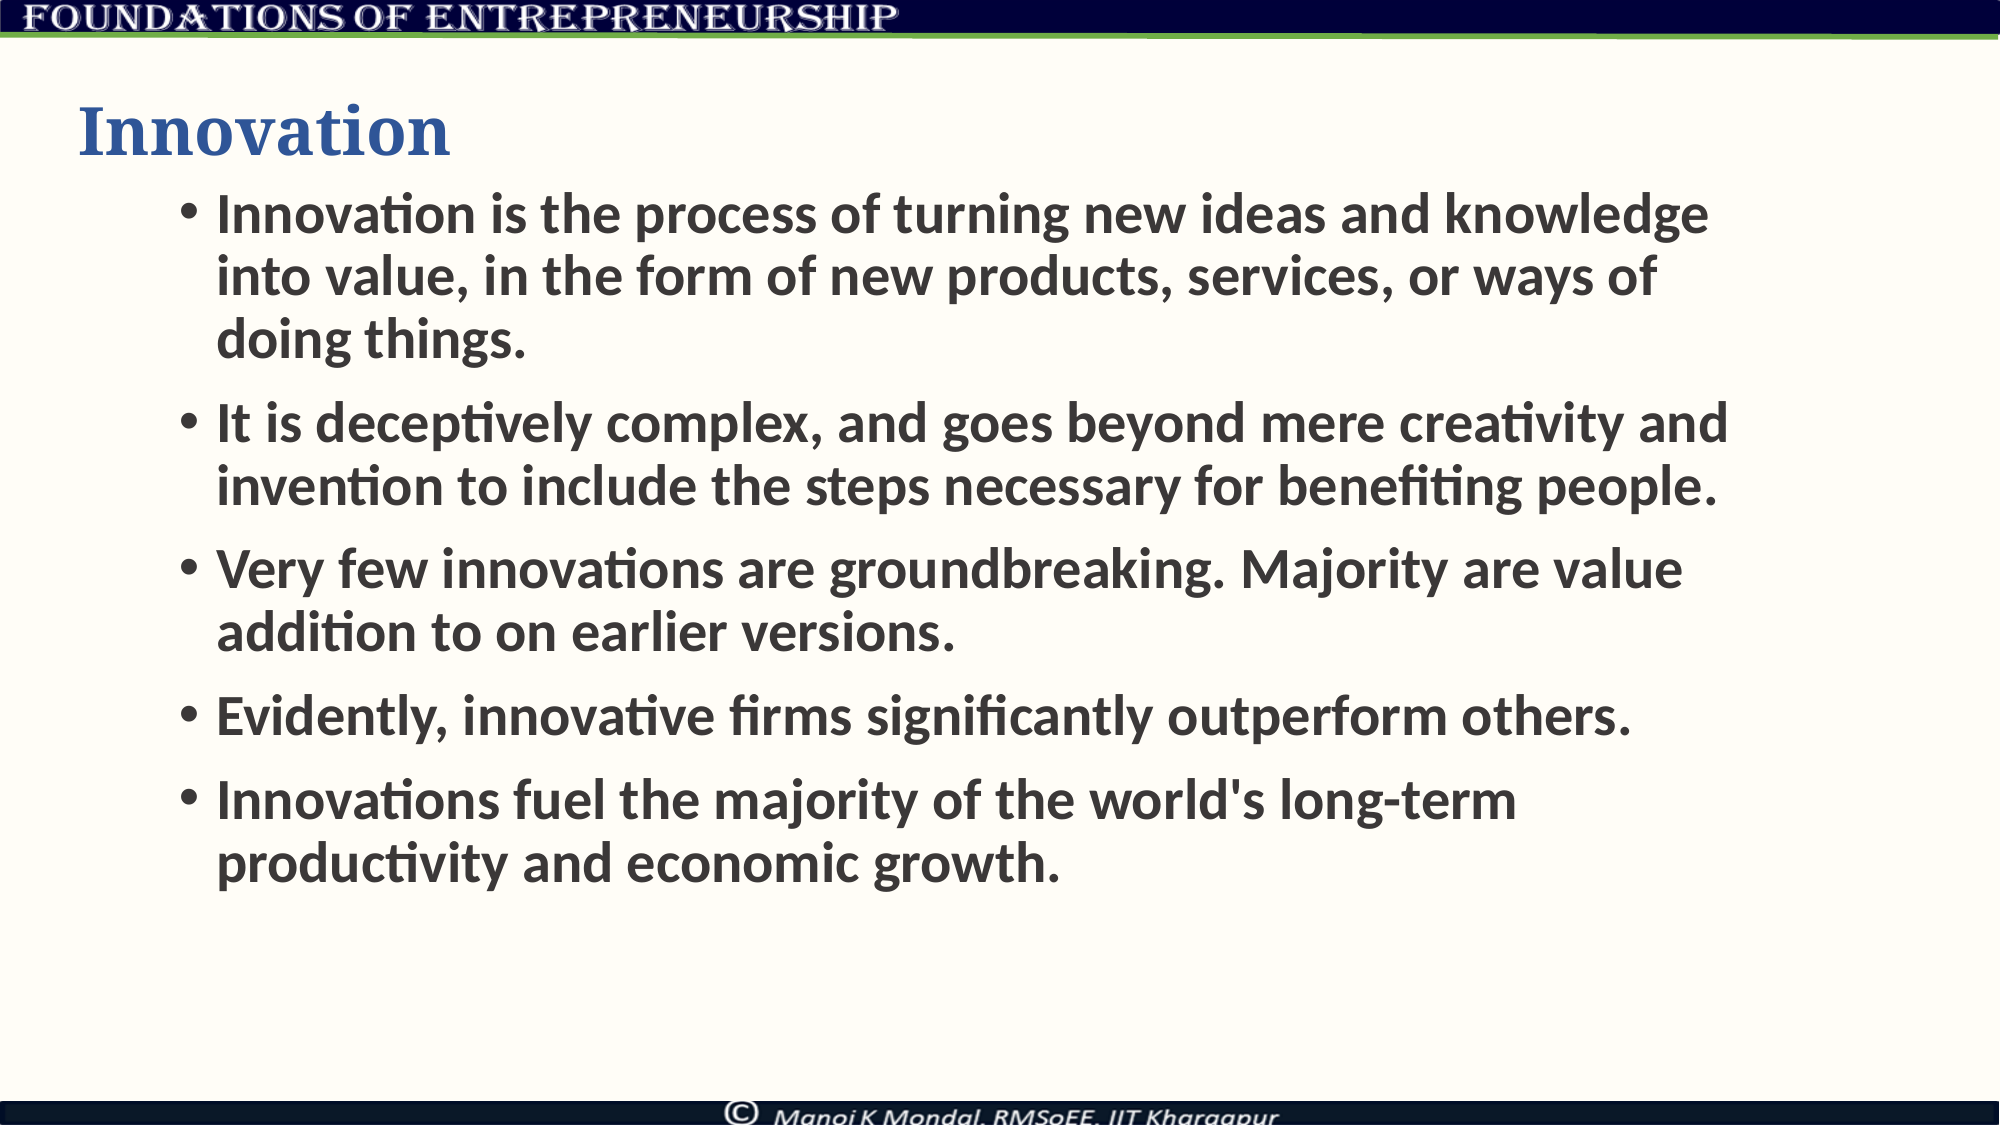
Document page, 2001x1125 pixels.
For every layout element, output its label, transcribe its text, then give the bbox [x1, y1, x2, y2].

list Innovation is the process of turning new ideas and knowledge into value, in the form of new products, services, or ways of doing things. It is deceptively complex, and goes beyond mere creativity and invention to include the steps necessary for benefiting people. Very few innovations are groundbreaking. Majority are value addition to on earlier versions. Evidently, innovative firms significantly outperform others. Innovations fuel the majority of the world's long-term productivity and economic growth. [163, 175, 1765, 956]
title Innovation [64, 25, 1789, 243]
picture [0, 0, 2000, 40]
picture [0, 1101, 1999, 1125]
